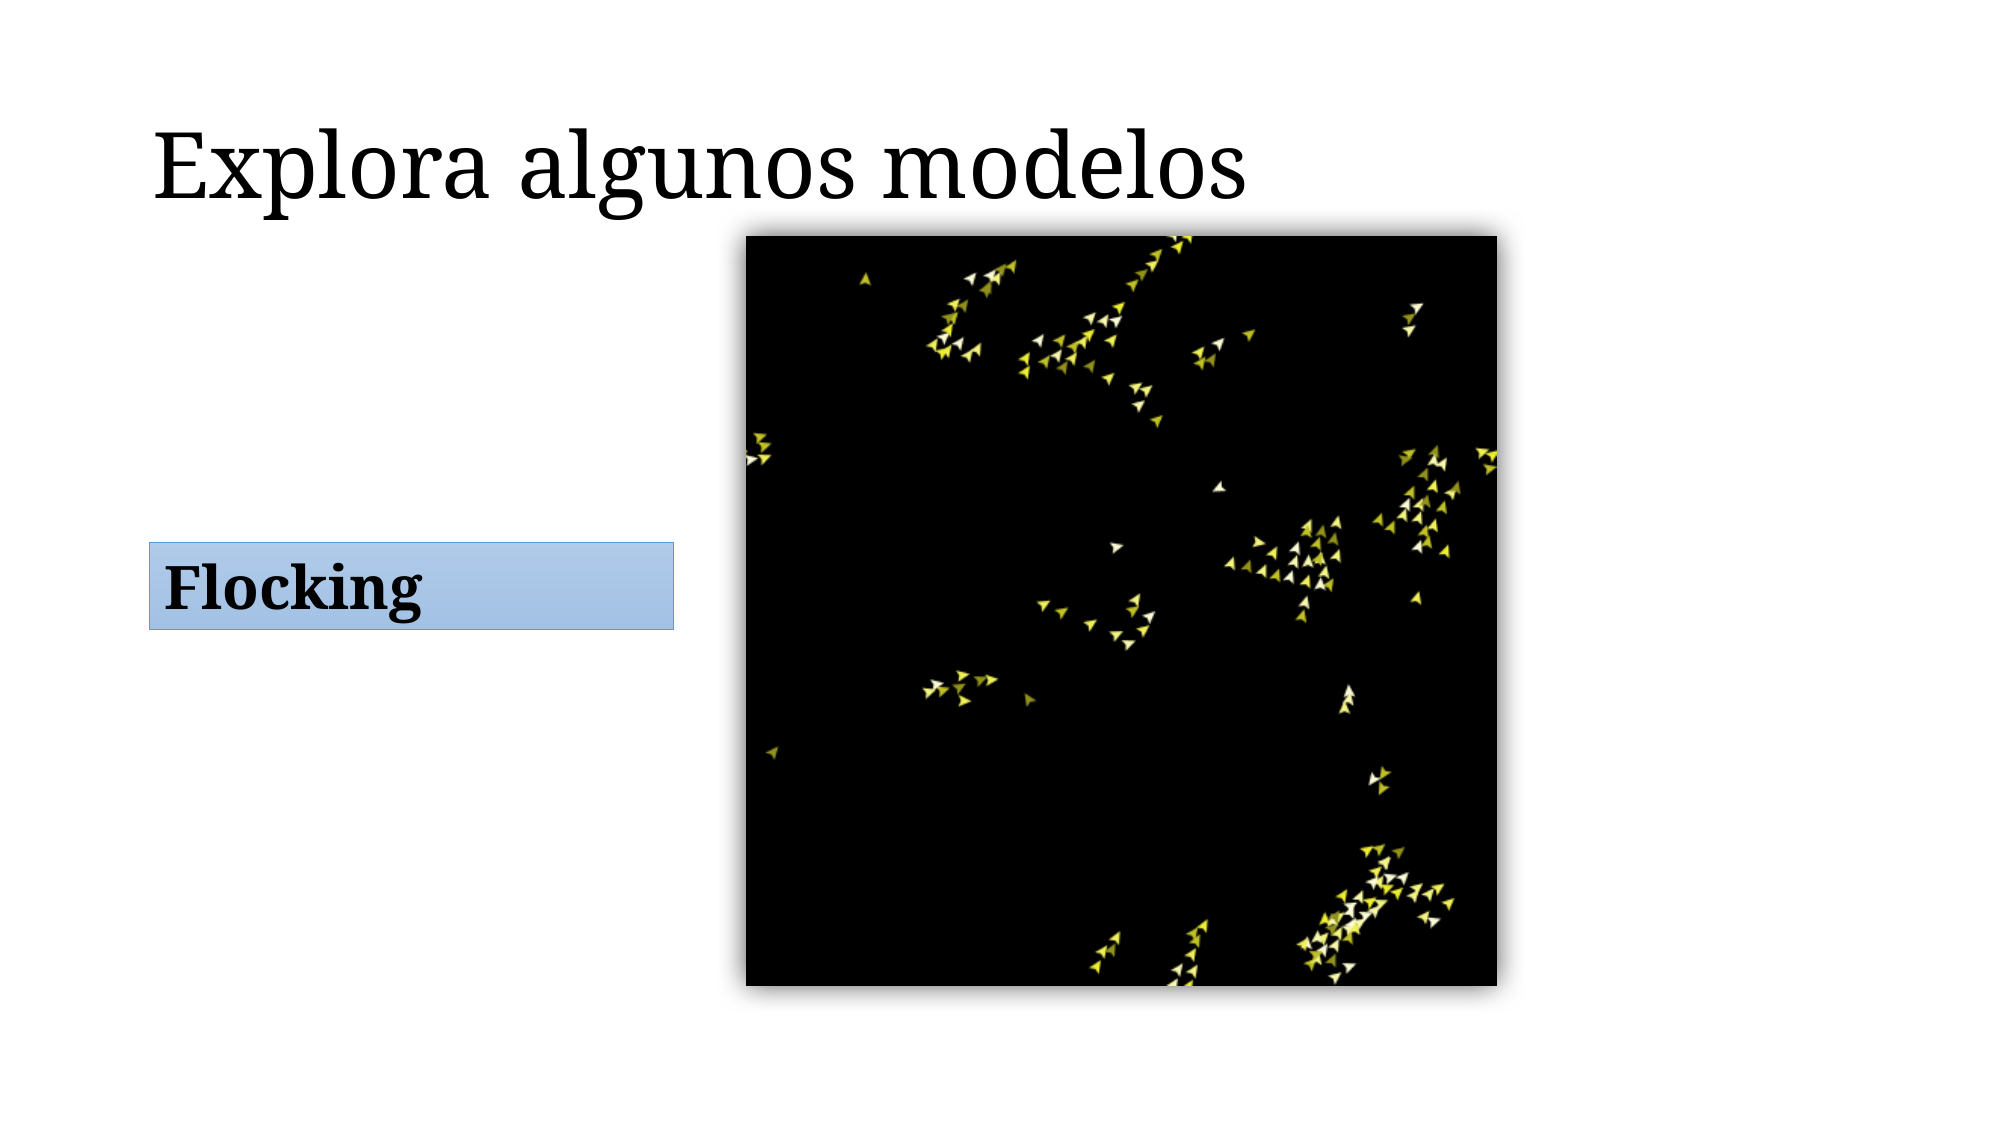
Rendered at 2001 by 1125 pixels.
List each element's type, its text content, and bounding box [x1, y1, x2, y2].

text_box [736, 226, 1506, 278]
text_box Flocking [149, 542, 674, 630]
table_cell [728, 218, 1514, 278]
title Explora algunos modelos [137, 59, 1863, 278]
picture [746, 236, 1497, 986]
